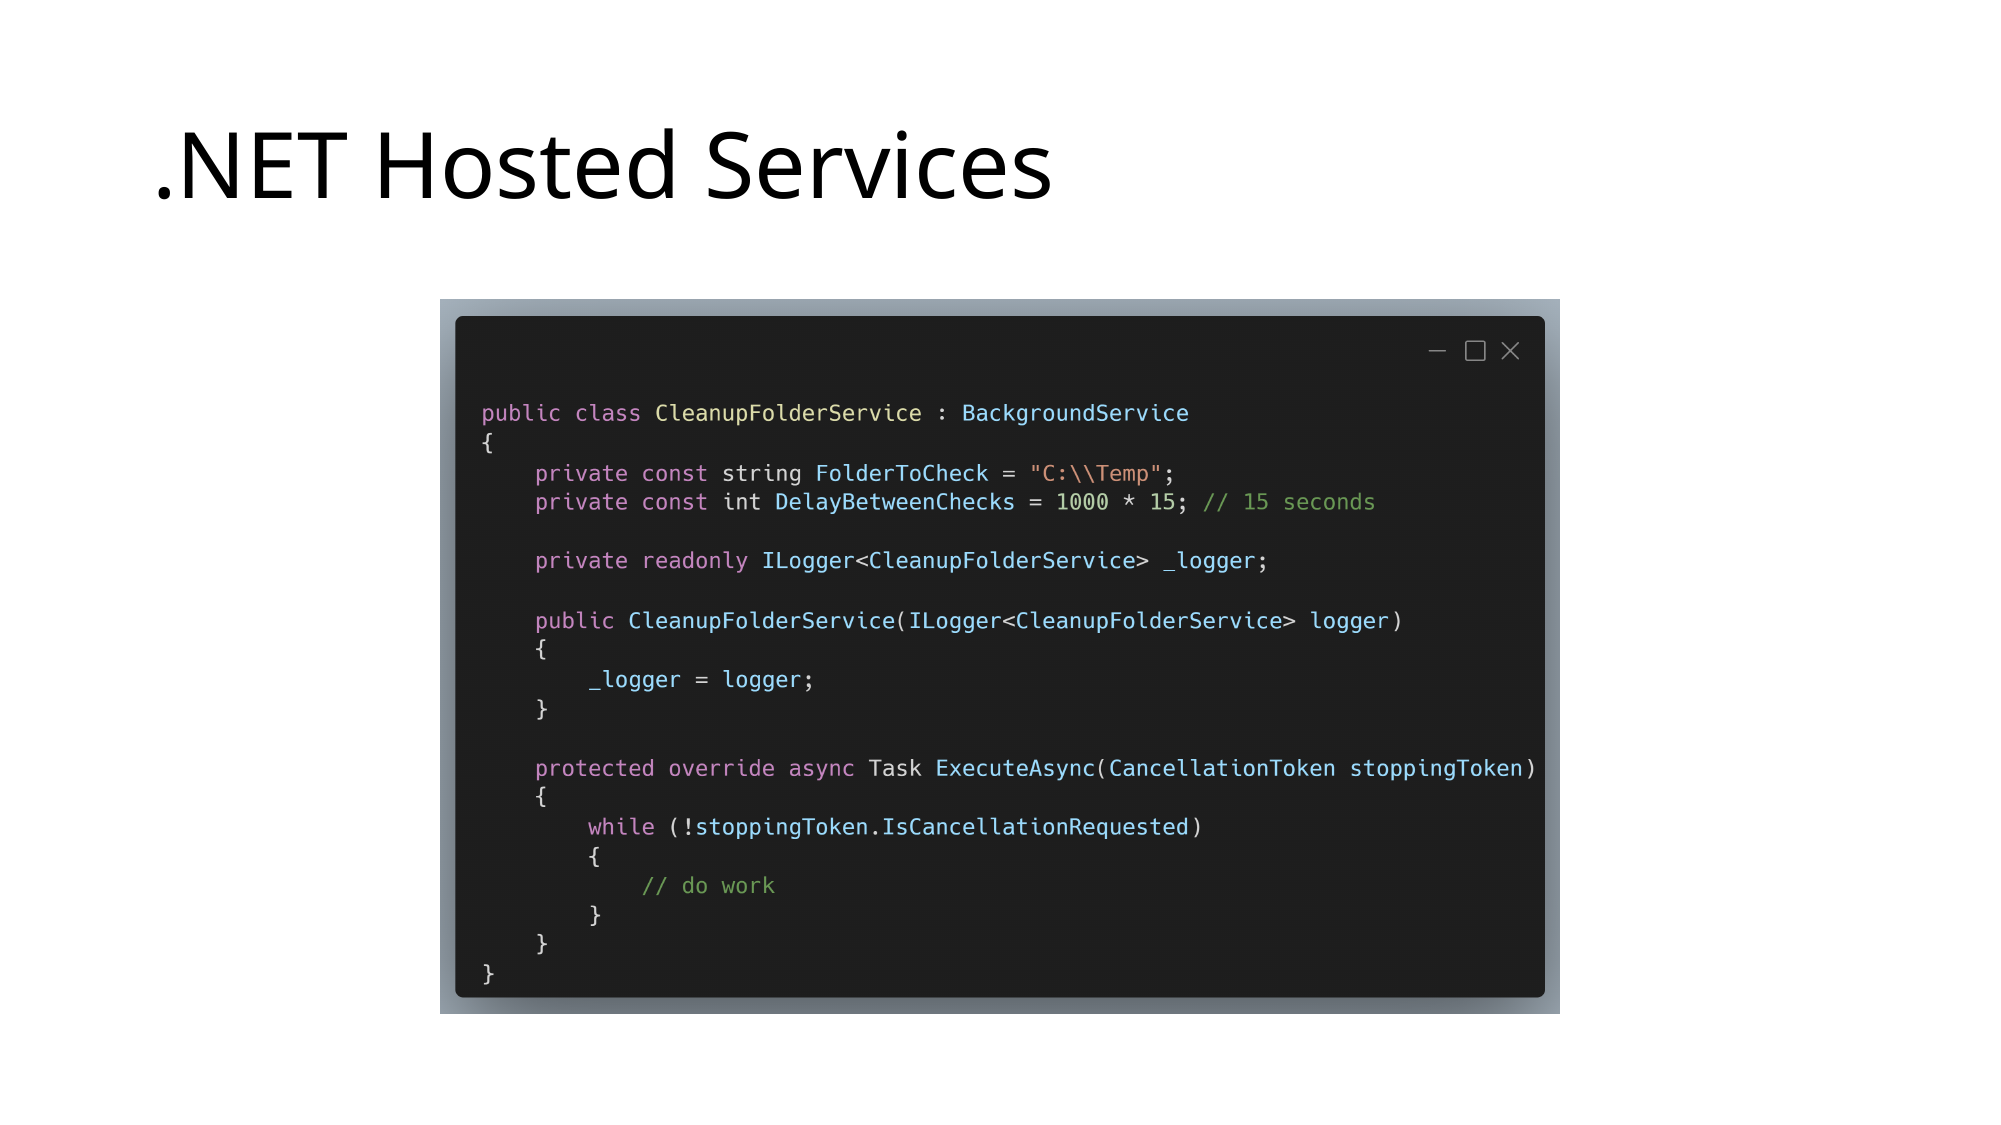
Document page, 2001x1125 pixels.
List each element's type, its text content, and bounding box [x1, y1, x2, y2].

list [440, 299, 1560, 1014]
title .NET Hosted Services [137, 59, 1863, 278]
